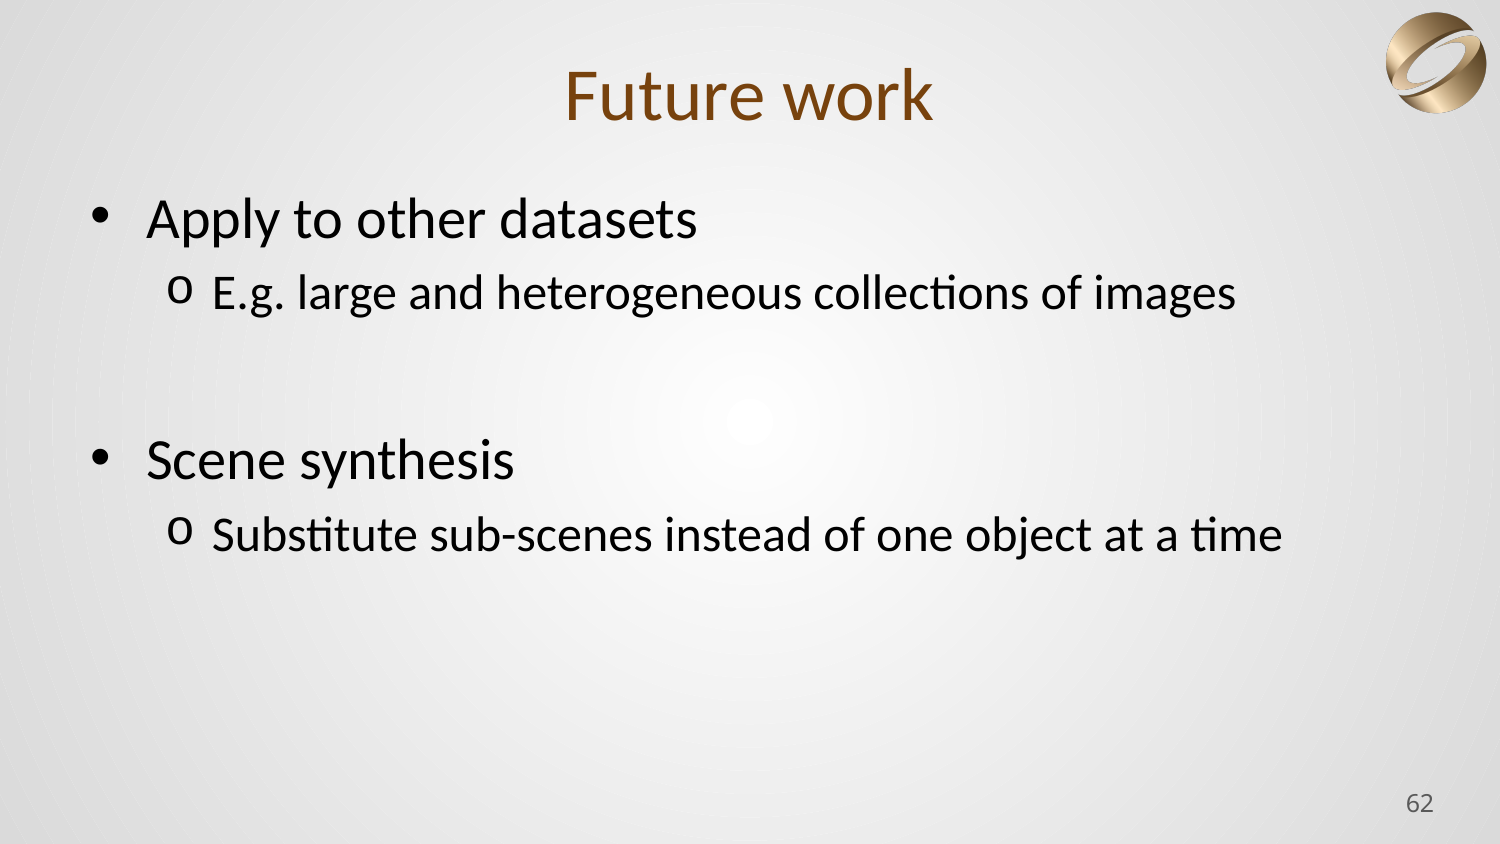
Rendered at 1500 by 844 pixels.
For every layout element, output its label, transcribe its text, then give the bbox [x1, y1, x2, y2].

title Future work [75, 2, 1425, 143]
list Apply to other datasets E.g. large and heterogeneous collections of images Scene synthesis Substitute sub-scenes instead of one object at a time [75, 172, 1425, 768]
picture [1425, 9, 1490, 116]
slide_number 62 [1401, 782, 1494, 827]
